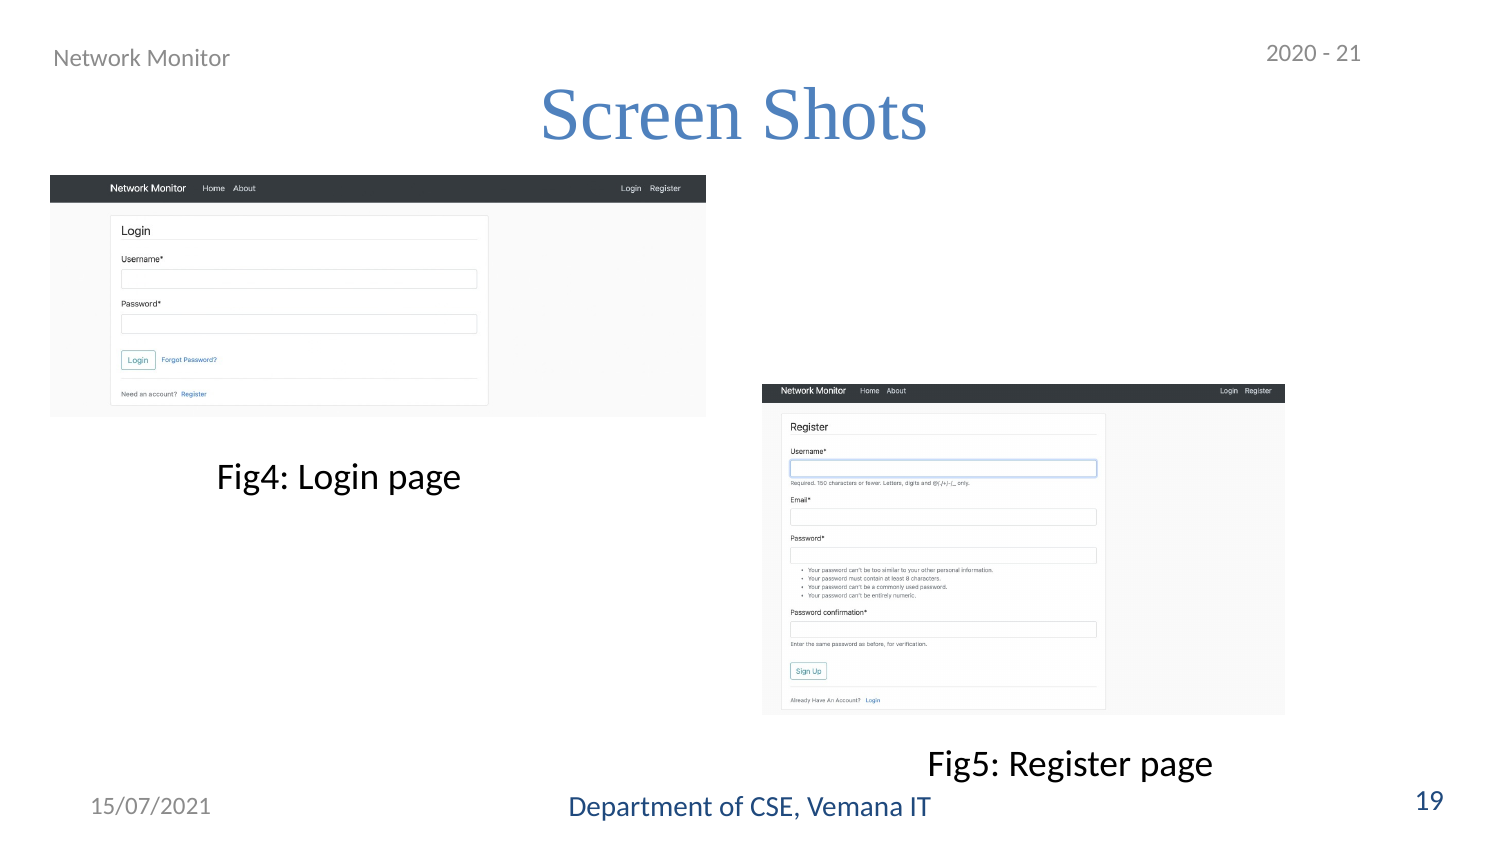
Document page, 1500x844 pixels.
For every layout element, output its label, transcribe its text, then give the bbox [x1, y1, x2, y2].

footer Department of CSE, Vemana IT [512, 782, 988, 827]
text_box 2020 - 21 [1251, 28, 1377, 74]
picture [762, 384, 1286, 715]
picture [49, 175, 706, 417]
text_box 19 [1399, 774, 1459, 824]
text_box Screen Shots [524, 57, 944, 162]
text_box Network Monitor [38, 34, 246, 80]
text_box Fig4: Login page [202, 445, 477, 505]
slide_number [75, 782, 425, 827]
text_box Fig5: Register page [912, 731, 1229, 792]
